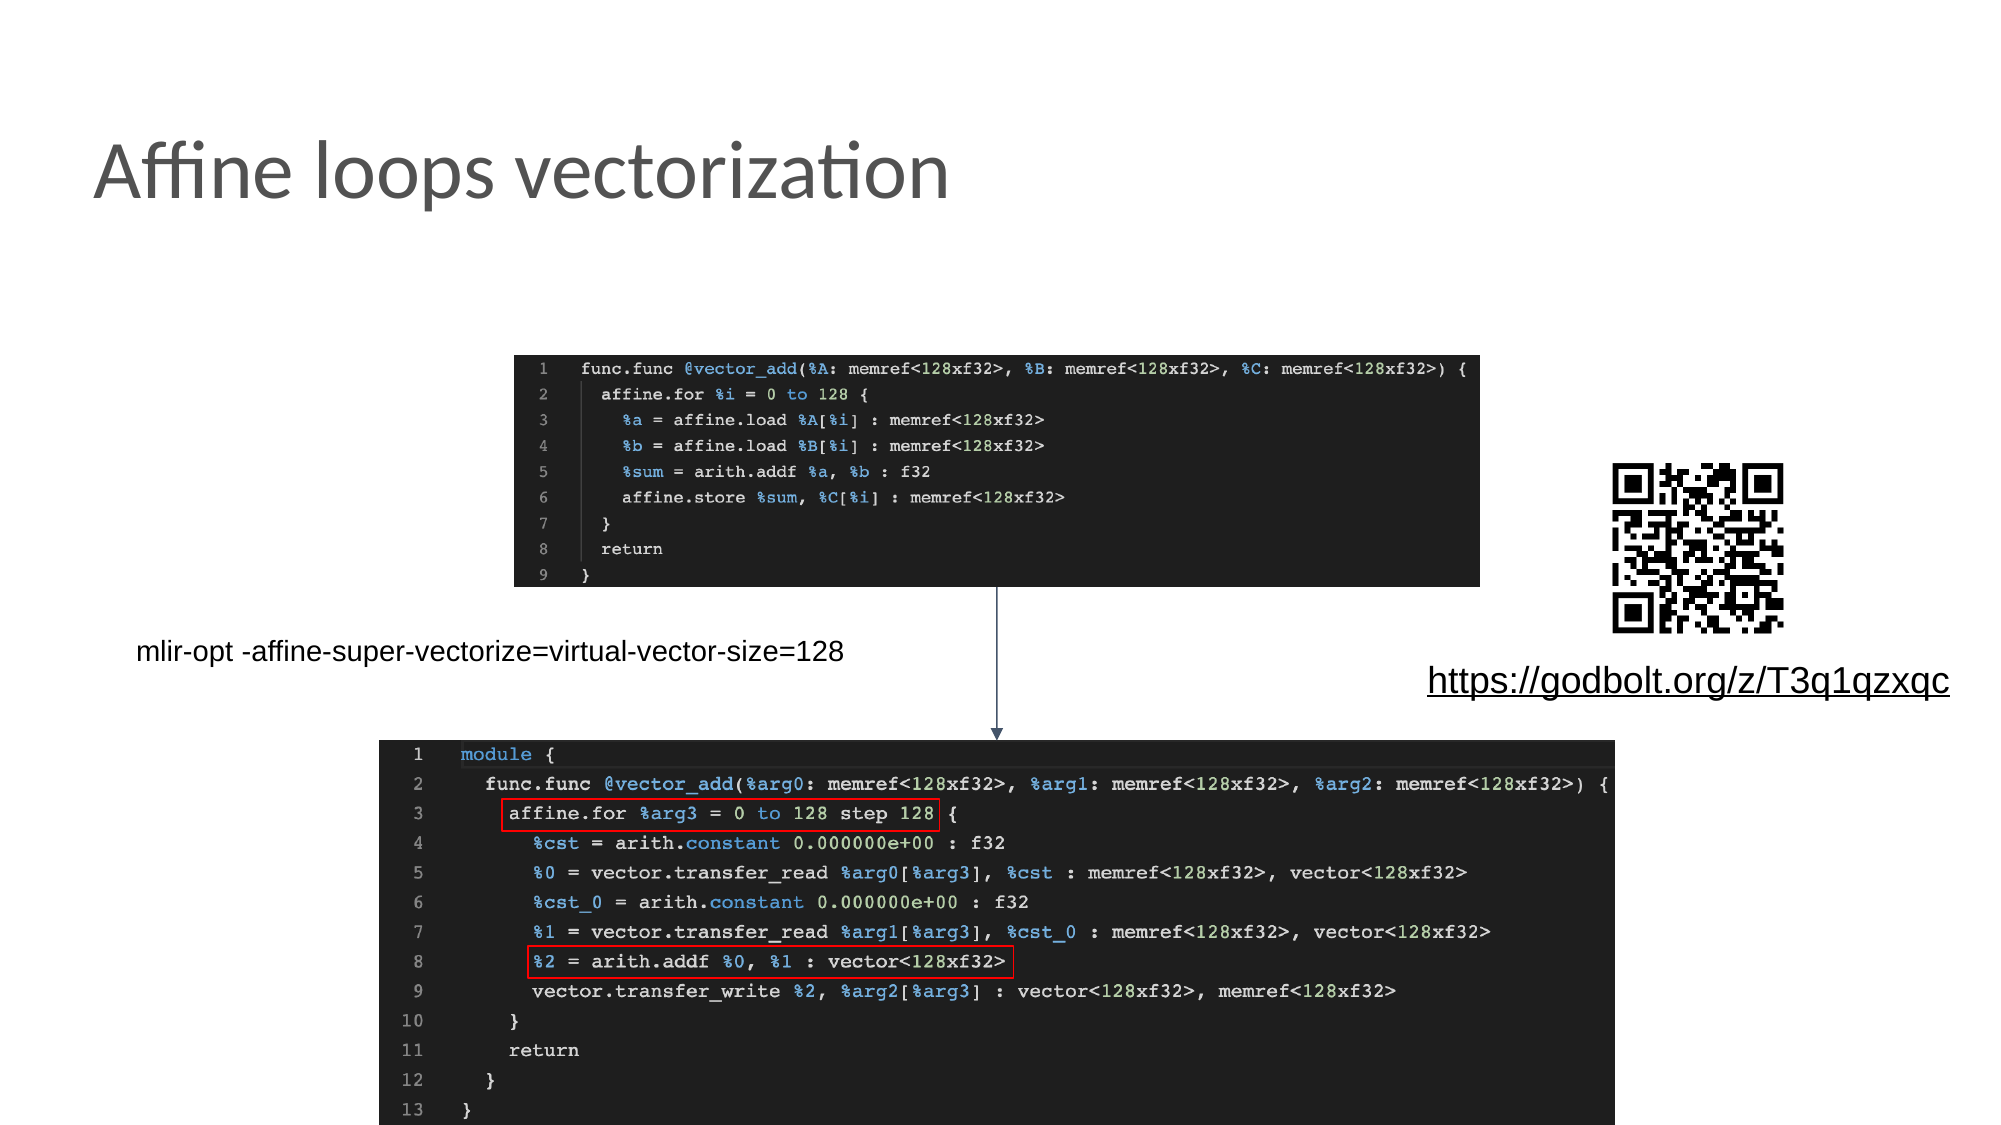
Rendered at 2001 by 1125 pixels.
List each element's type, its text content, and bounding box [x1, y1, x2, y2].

picture [514, 355, 1480, 588]
picture [1607, 456, 1792, 639]
text_box https://godbolt.org/z/T3q1qzxqc [1412, 640, 2000, 716]
picture [379, 740, 1615, 1125]
title Affine loops vectorization [93, 93, 1900, 250]
text_box mlir-opt -affine-super-vectorize=virtual-vector-size=128 [121, 616, 875, 682]
